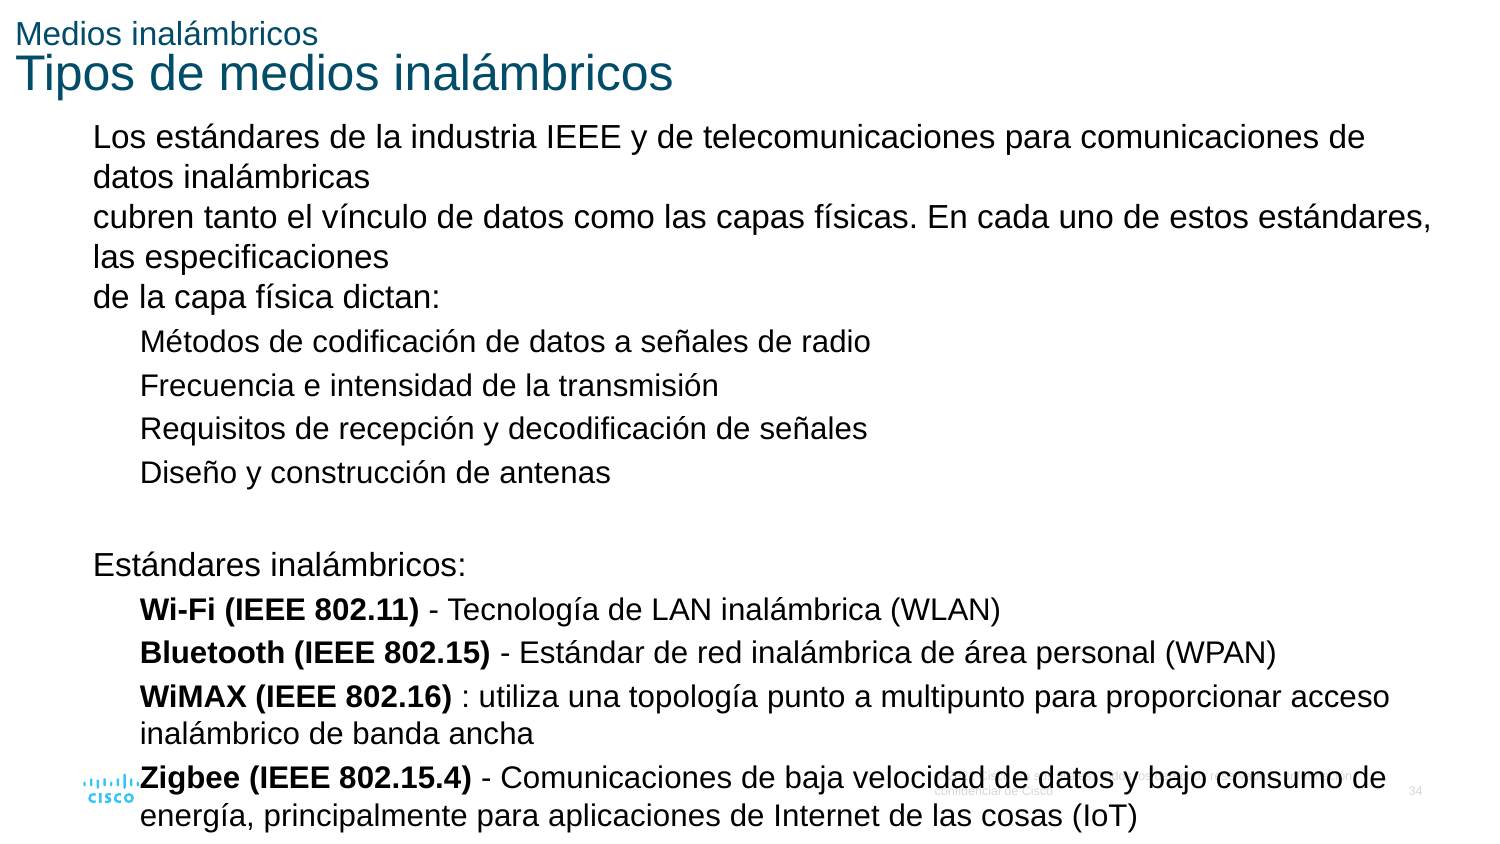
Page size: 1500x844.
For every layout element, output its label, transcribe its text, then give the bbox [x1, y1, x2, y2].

title Medios inalámbricos Tipos de medios inalámbricos [0, 0, 1369, 121]
list Los estándares de la industria IEEE y de telecomunicaciones para comunicaciones de datos inalámbricas cubren tanto el vínculo de datos como las capas físicas. En cada uno de estos estándares, las especificaciones de la capa física dictan: Métodos de codificación de datos a señales de radio Frecuencia e intensidad de la transmisión Requisitos de recepción y decodificación de señales Diseño y construcción de antenas Estándares inalámbricos: Wi-Fi (IEEE 802.11) - Tecnología de LAN inalámbrica (WLAN) Bluetooth (IEEE 802.15) - Estándar de red inalámbrica de área personal (WPAN) WiMAX (IEEE 802.16) : utiliza una topología punto a multipunto para proporcionar acceso inalámbrico de banda ancha Zigbee (IEEE 802.15.4) - Comunicaciones de baja velocidad de datos y bajo consumo de energía, principalmente para aplicaciones de Internet de las cosas (IoT) [77, 107, 1460, 780]
